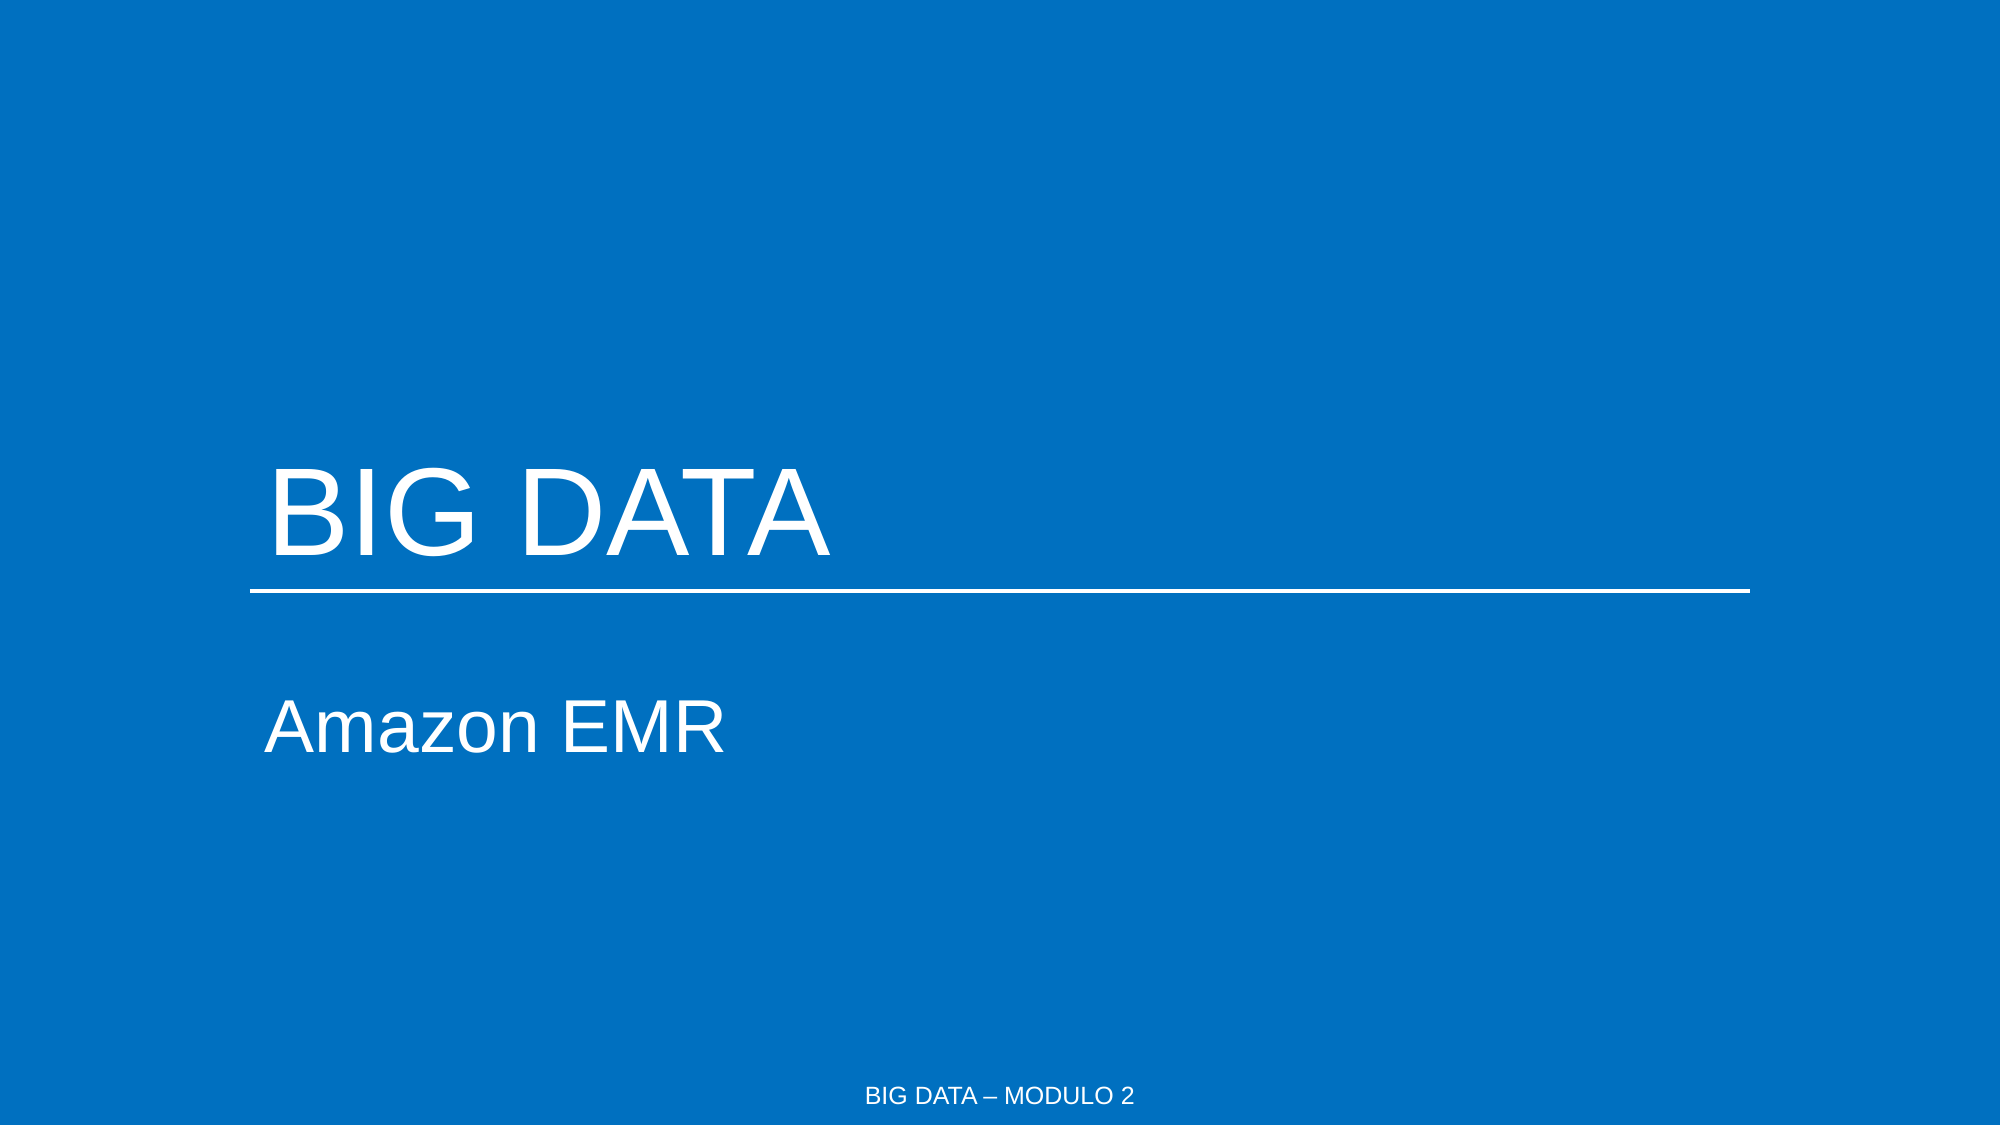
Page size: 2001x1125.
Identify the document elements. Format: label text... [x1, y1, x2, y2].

title BIG DATA [251, 198, 1752, 590]
subtitle Amazon EMR [249, 592, 1750, 865]
